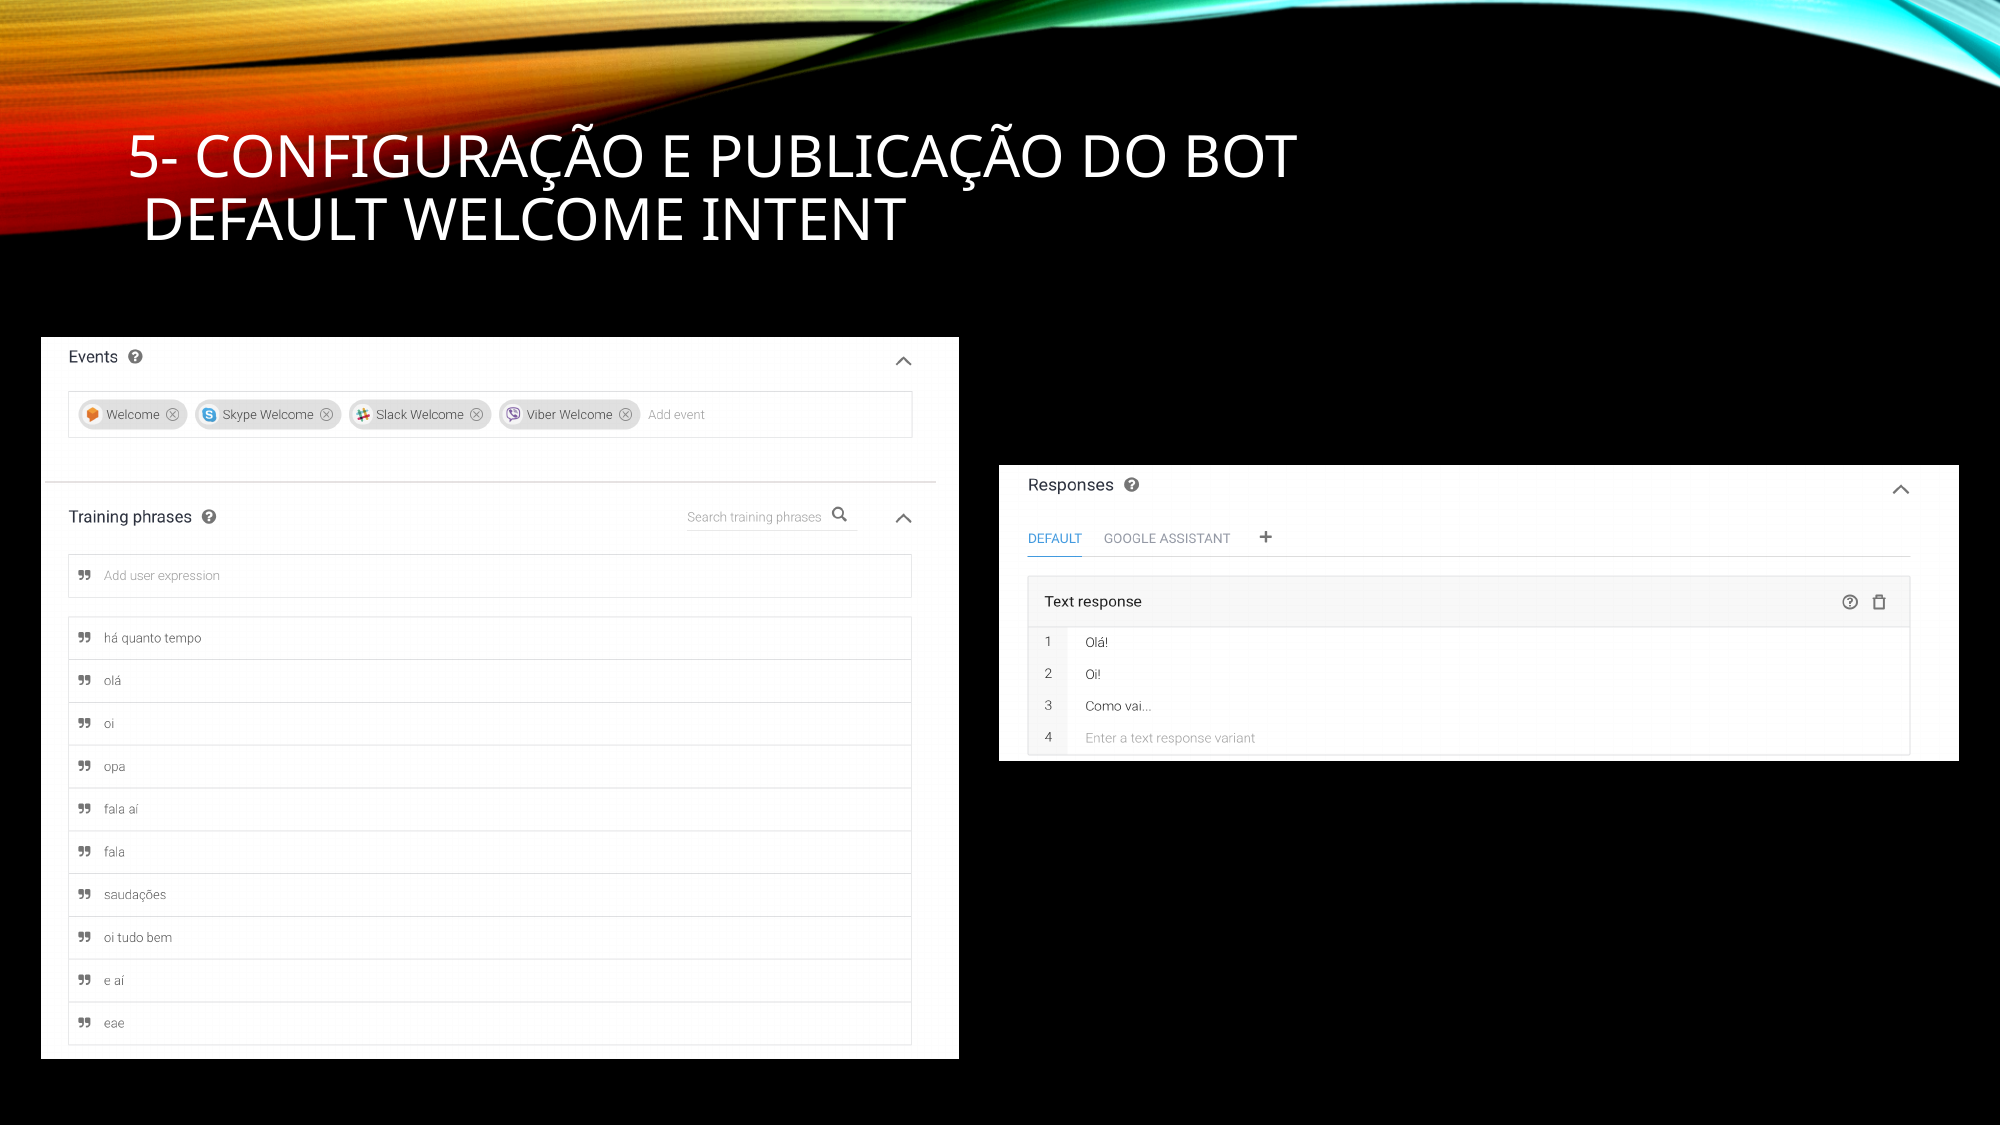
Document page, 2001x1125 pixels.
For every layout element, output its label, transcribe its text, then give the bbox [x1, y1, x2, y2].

picture [41, 337, 959, 1060]
text_box 5- configuração e publicação do bot Default Welcome Intent [112, 111, 1888, 261]
picture [999, 465, 1959, 761]
picture [0, 0, 2000, 237]
